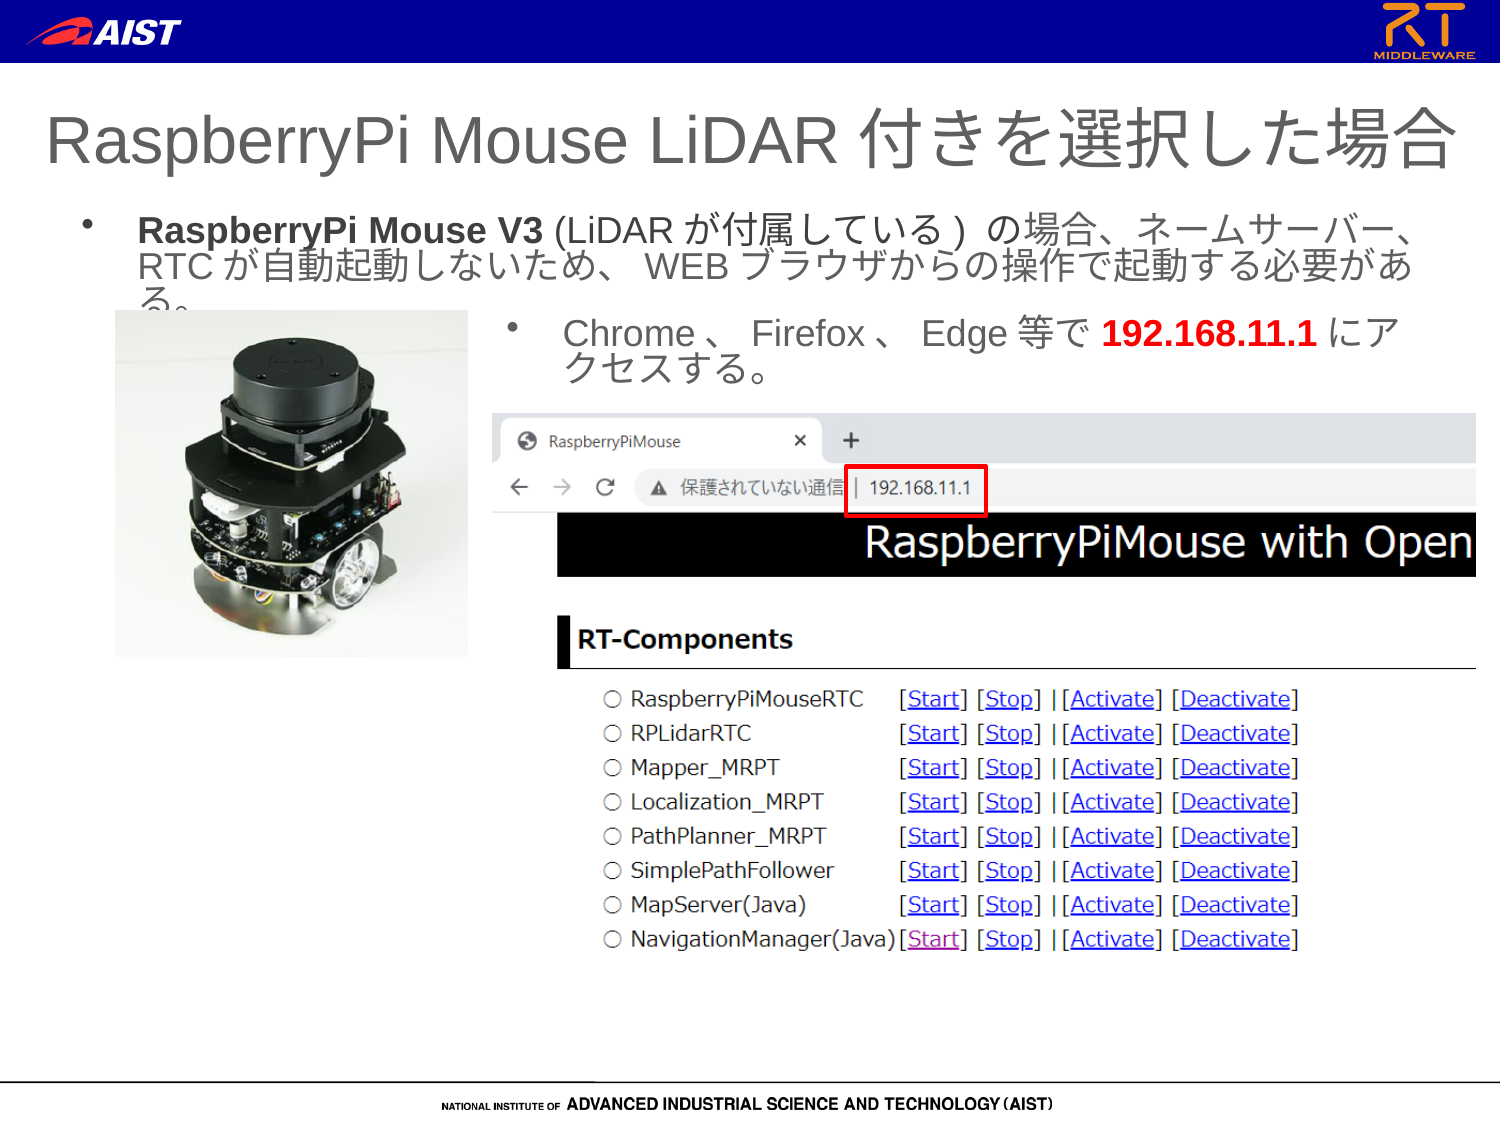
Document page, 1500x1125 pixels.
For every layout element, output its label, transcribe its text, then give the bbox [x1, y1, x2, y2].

picture [0, 0, 1500, 63]
text_box Chrome、Firefox、Edge等で192.168.11.1にアクセスする。 [491, 310, 1434, 412]
picture [114, 310, 468, 657]
text_box RaspberryPi Mouse V3 (LiDARが付属している) の場合、ネームサーバー、RTCが自動起動しないため、WEBブラウザからの操作で起動する必要がある。 [66, 207, 1433, 311]
picture [442, 1097, 1052, 1110]
picture [492, 413, 1476, 982]
title RaspberryPi Mouse LiDAR付きを選択した場合 [29, 66, 1474, 208]
